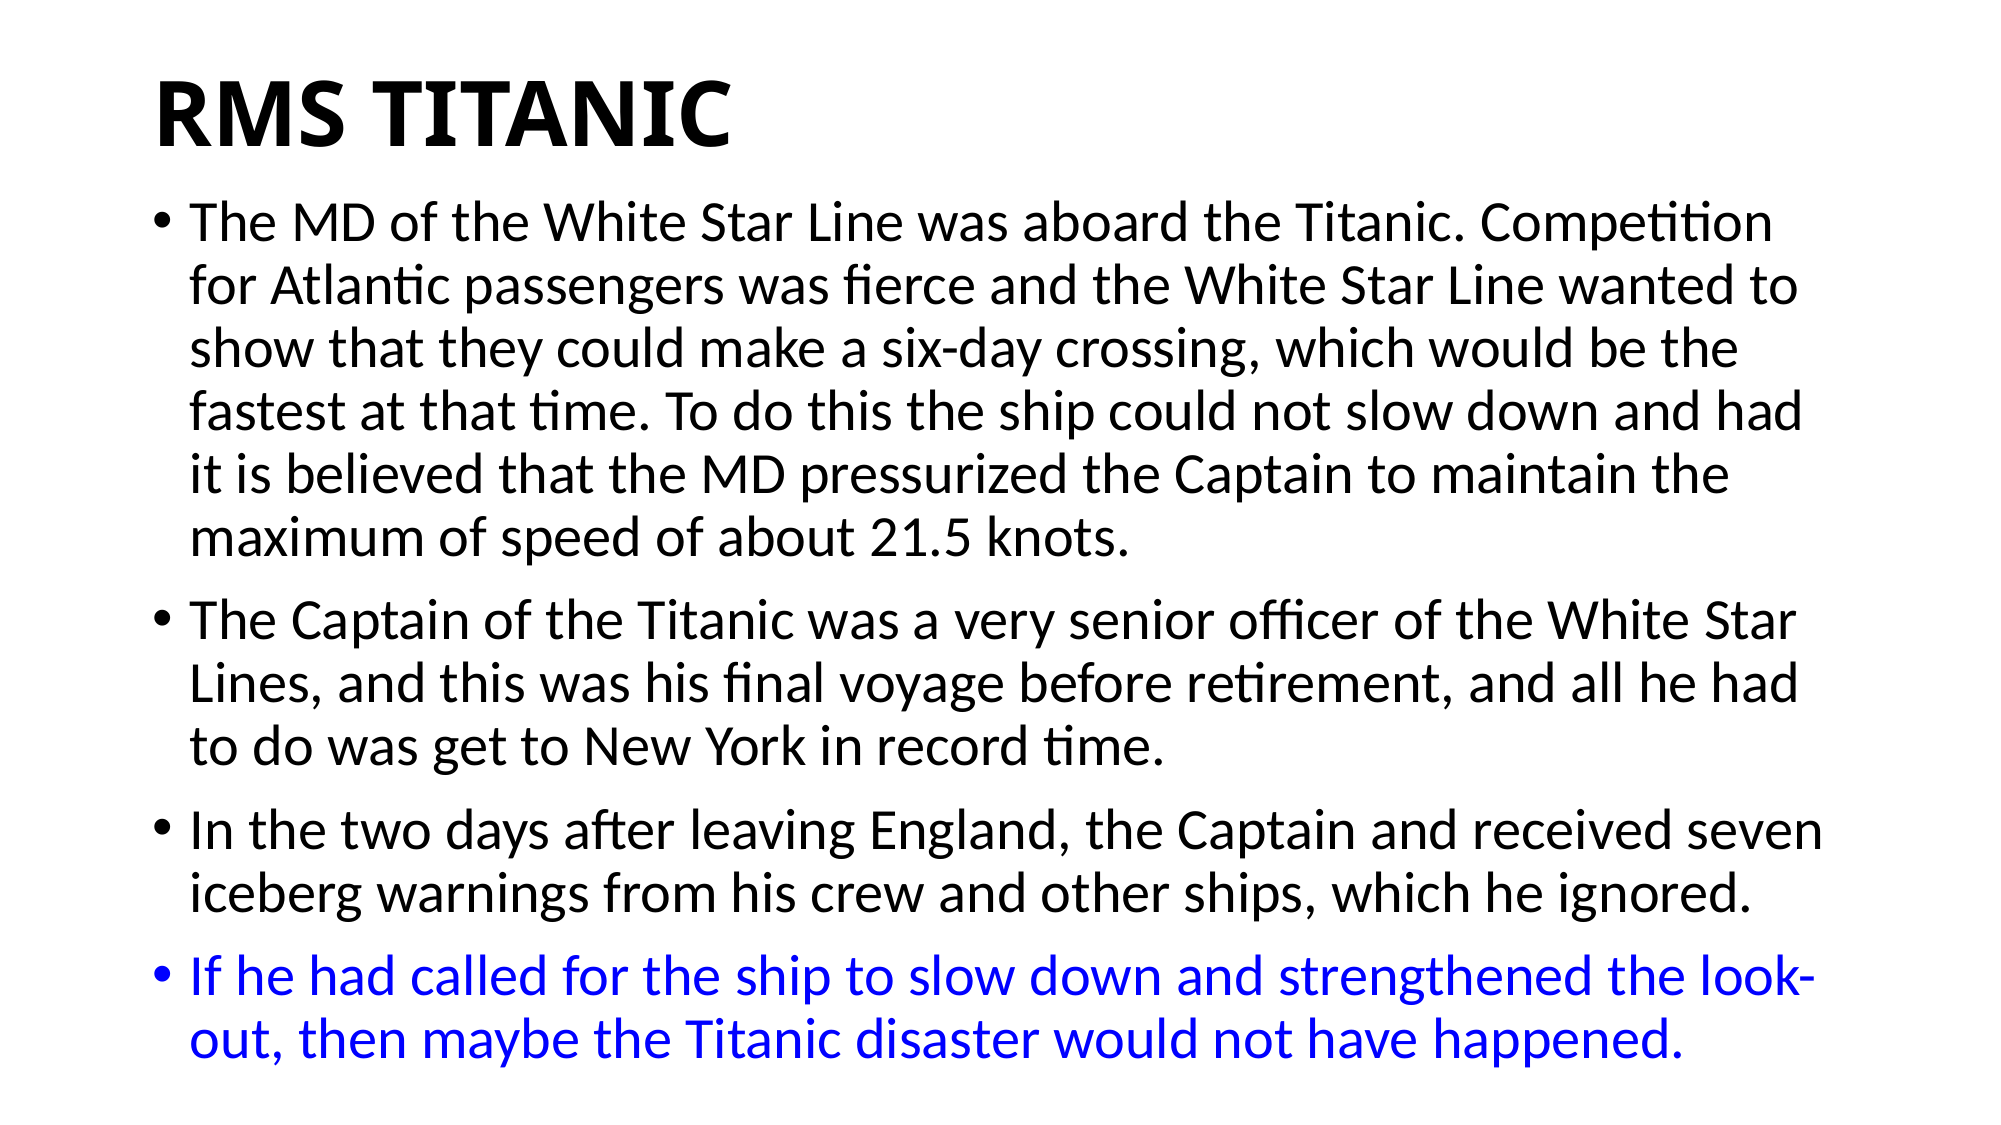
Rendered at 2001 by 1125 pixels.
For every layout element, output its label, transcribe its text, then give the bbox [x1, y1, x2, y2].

list The MD of the White Star Line was aboard the Titanic. Competition for Atlantic passengers was fierce and the White Star Line wanted to show that they could make a six-day crossing, which would be the fastest at that time. To do this the ship could not slow down and had it is believed that the MD pressurized the Captain to maintain the maximum of speed of about 21.5 knots. The Captain of the Titanic was a very senior officer of the White Star Lines, and this was his final voyage before retirement, and all he had to do was get to New York in record time. In the two days after leaving England, the Captain and received seven iceberg warnings from his crew and other ships, which he ignored. If he had called for the ship to slow down and strengthened the look-out, then maybe the Titanic disaster would not have happened. [137, 184, 1863, 1082]
title RMS TITANIC [137, 59, 1863, 174]
